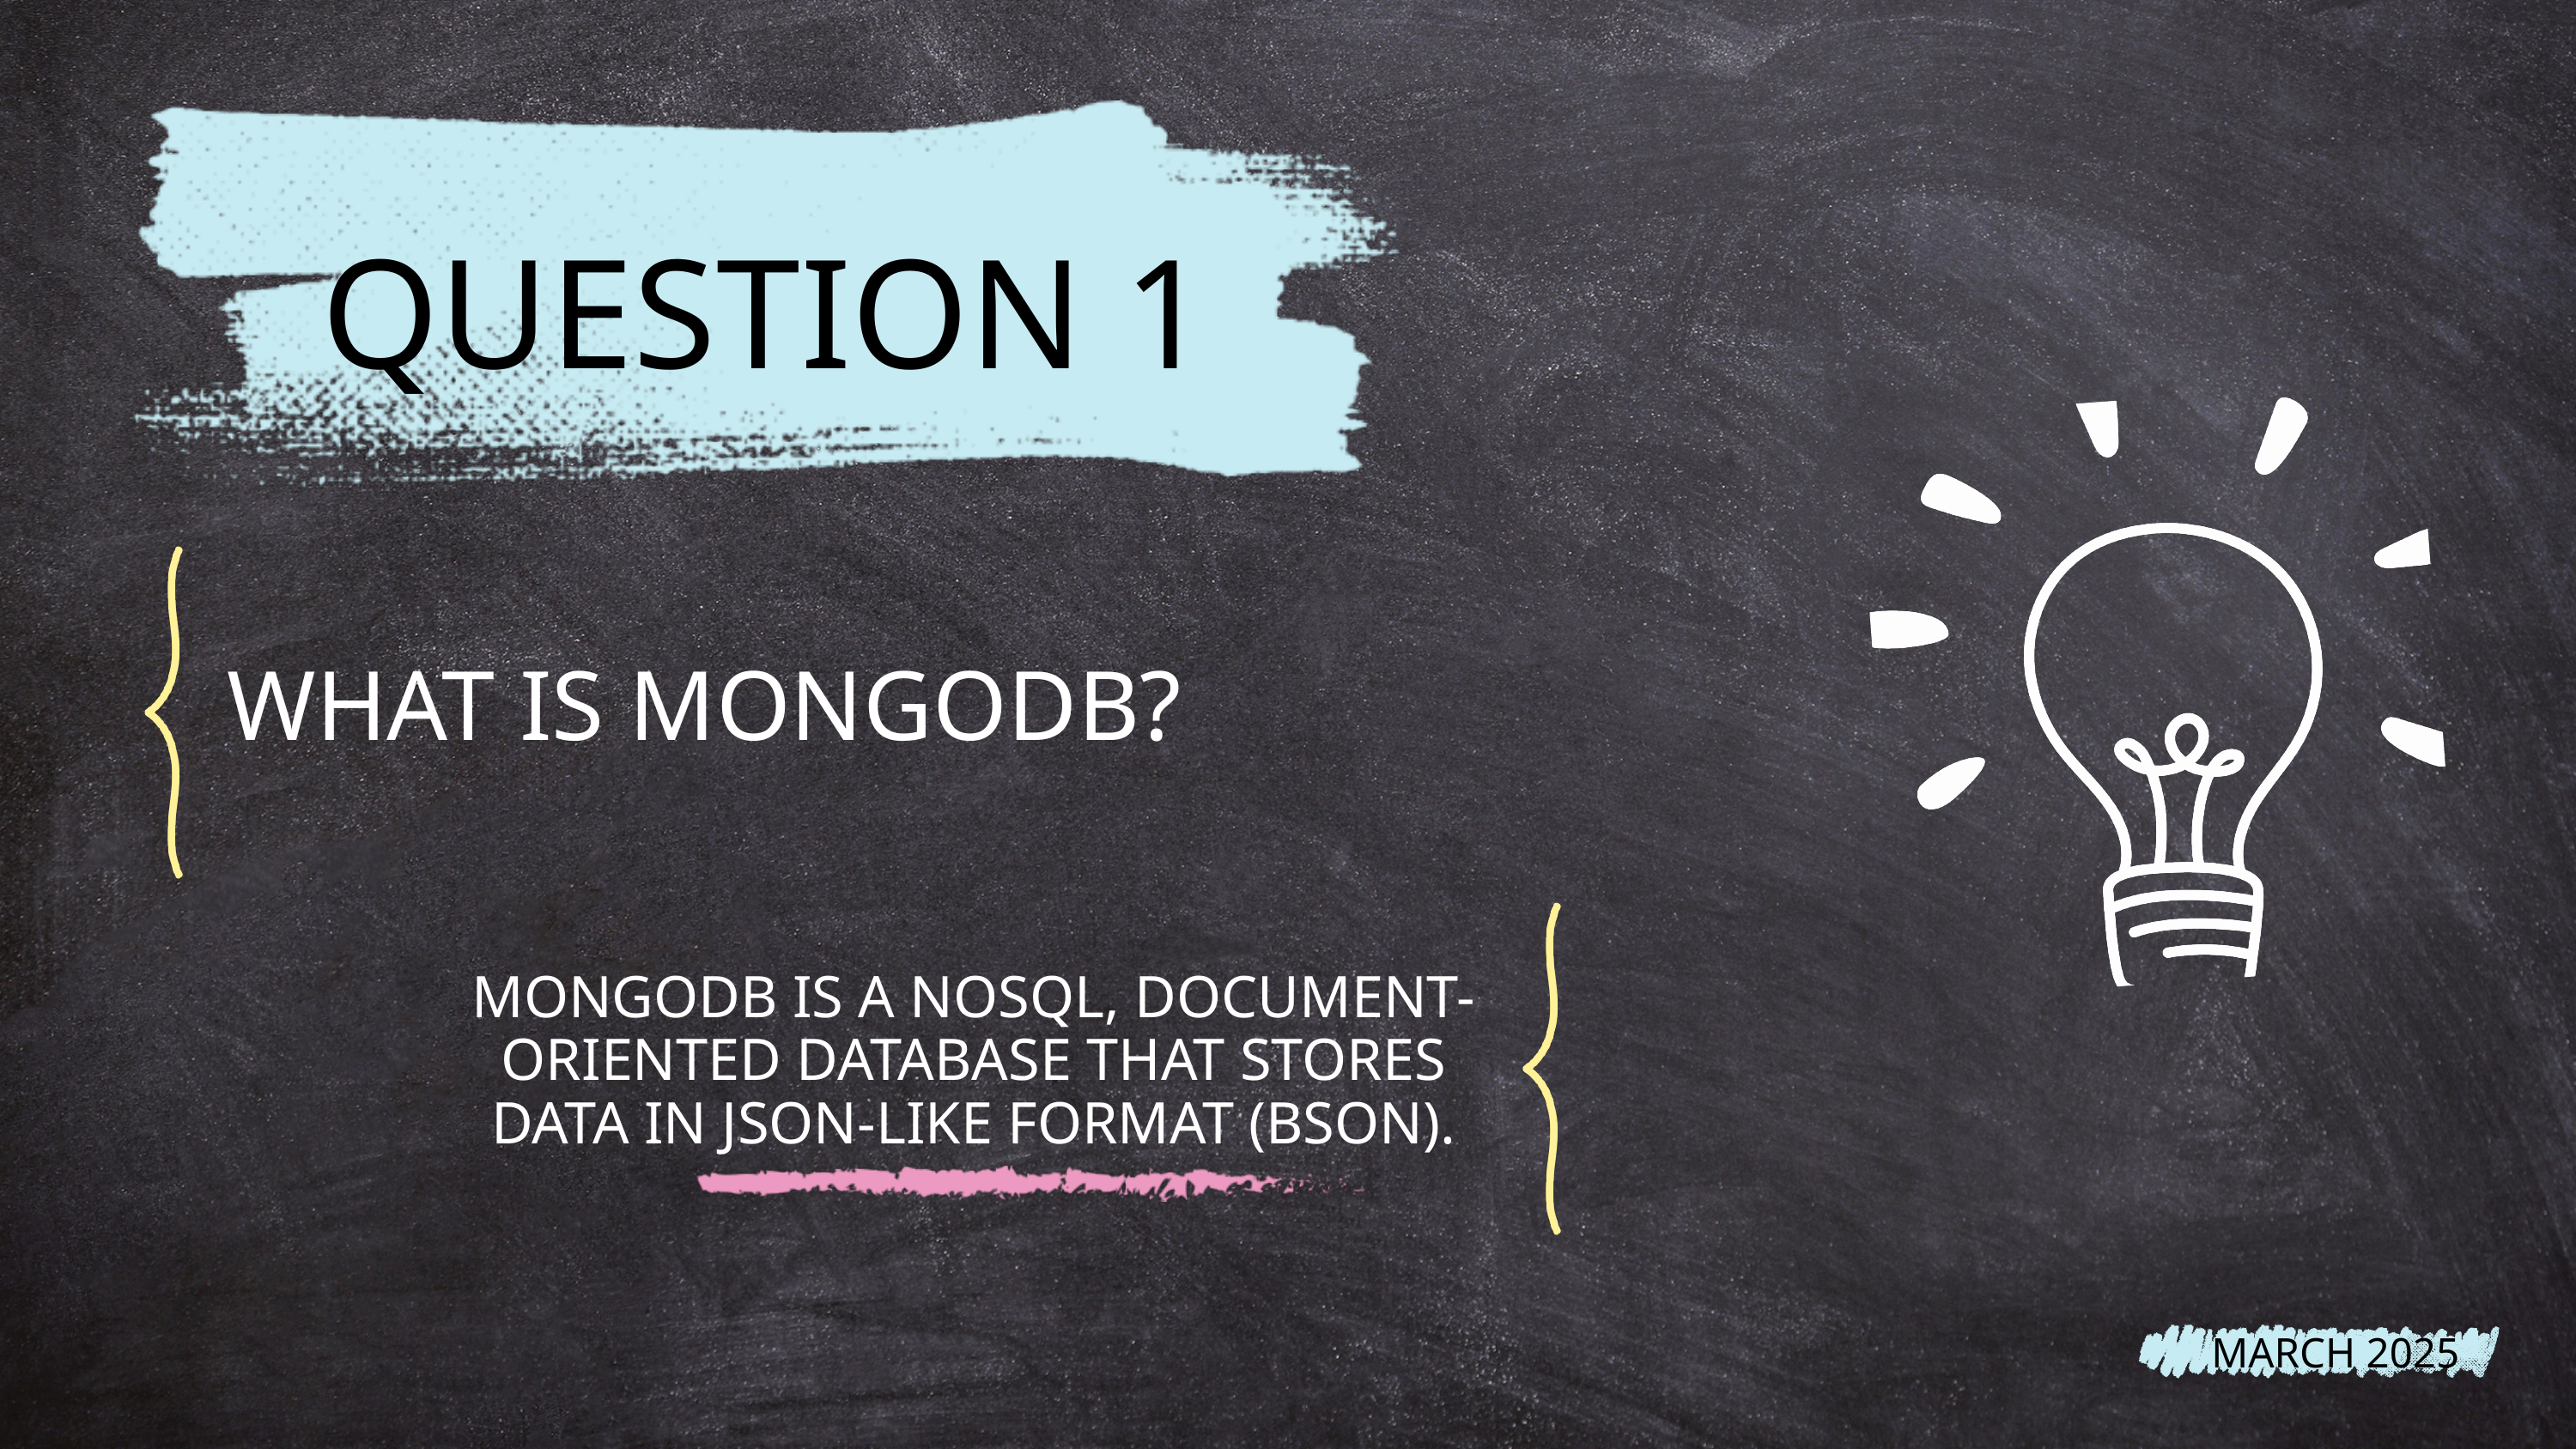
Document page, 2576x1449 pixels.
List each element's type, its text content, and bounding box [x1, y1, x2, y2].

text_box [2409, 1324, 2500, 1379]
text_box QUESTION 1 [321, 256, 1388, 400]
text_box MONGODB IS A NOSQL, DOCUMENT-ORIENTED DATABASE THAT STORES DATA IN JSON-LIKE FORMAT (BSON). [449, 965, 1498, 1155]
text_box [0, 0, 2576, 1449]
text_box [144, 543, 184, 881]
text_box [1522, 900, 1562, 1237]
text_box [123, 100, 1414, 491]
text_box MARCH 2025 [1835, 1331, 2460, 1377]
text_box [2138, 1324, 2409, 1331]
text_box WHAT IS MONGODB? [227, 654, 1248, 760]
text_box [1855, 378, 2460, 1003]
text_box [694, 1166, 1388, 1202]
